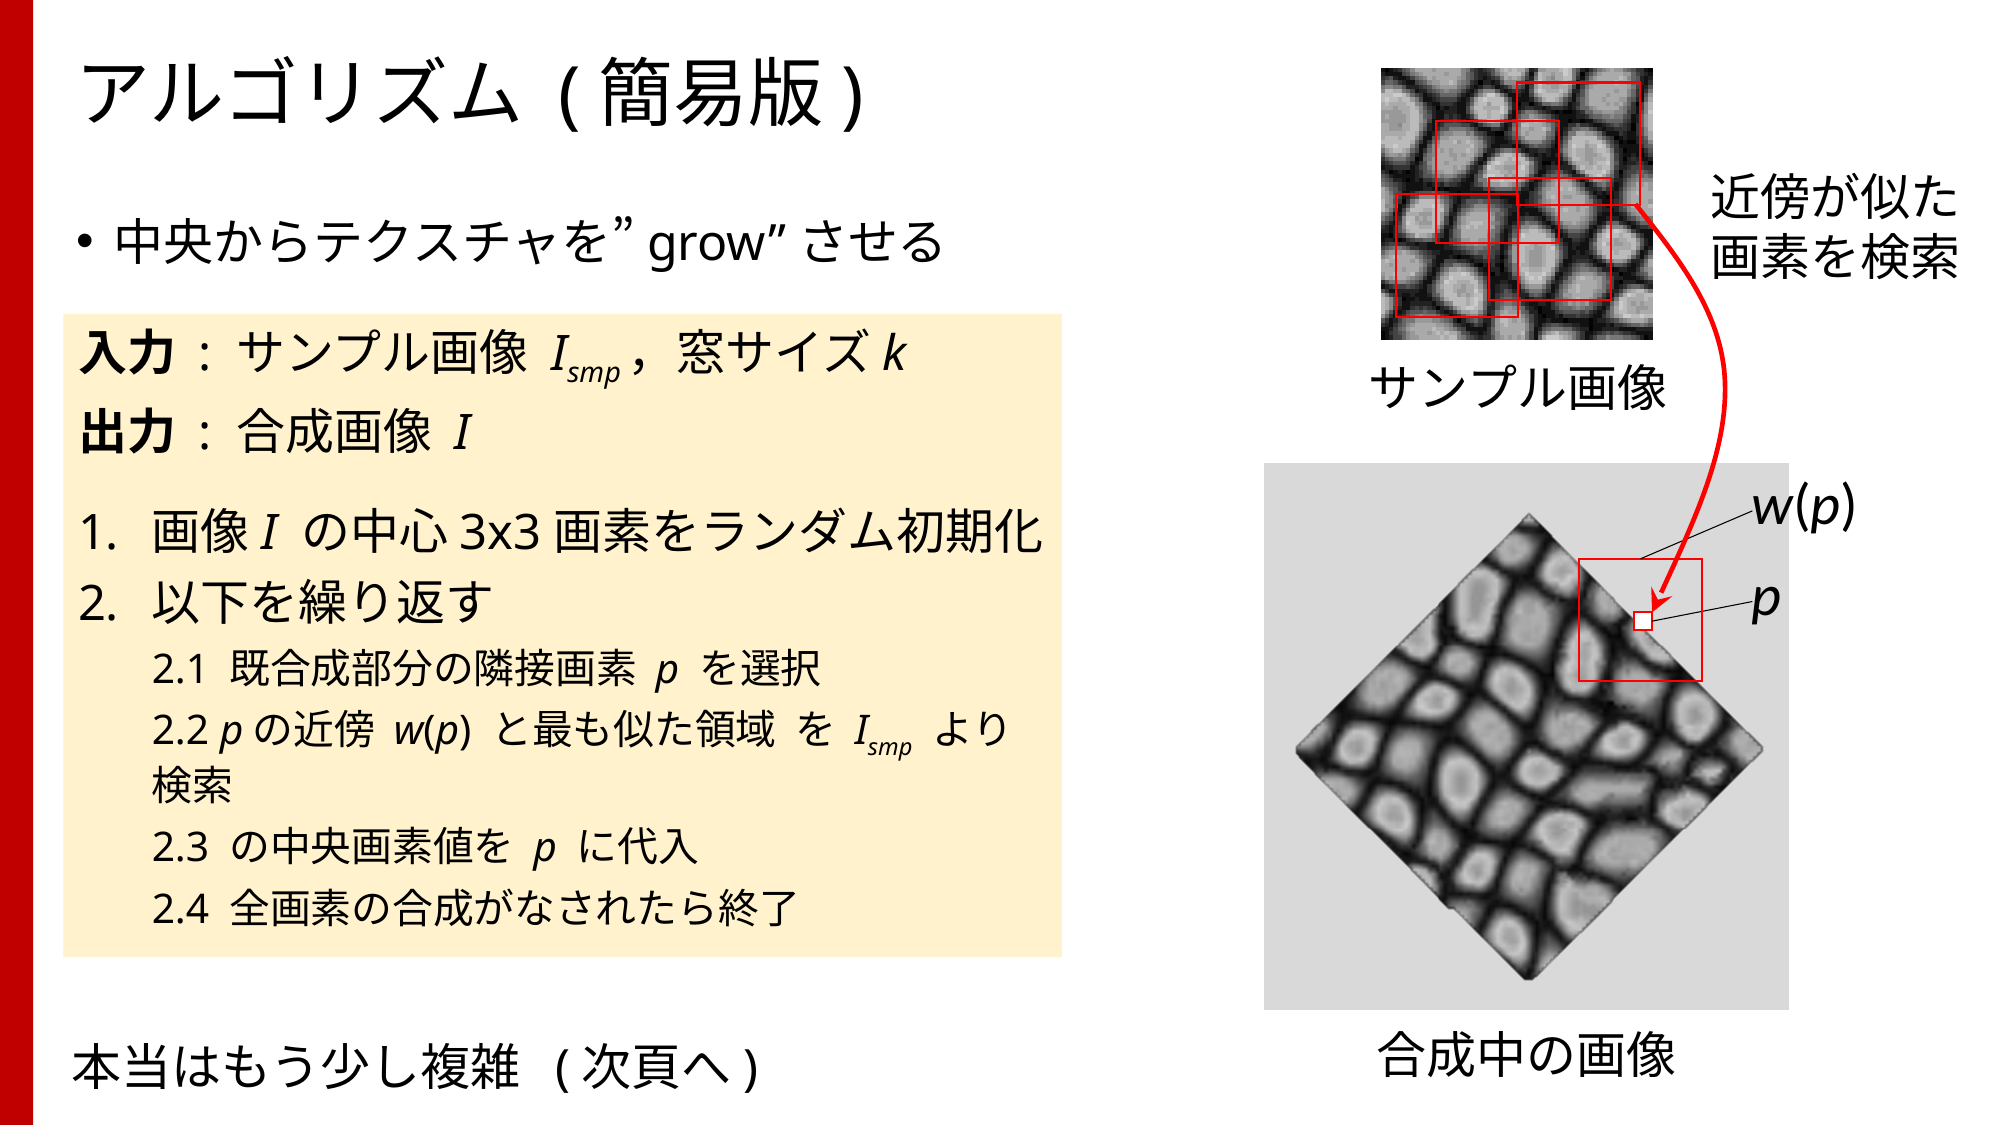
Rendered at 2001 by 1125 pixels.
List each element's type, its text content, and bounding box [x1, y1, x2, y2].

text_box 本当はもう少し複雑 (次頁へ) [57, 1028, 787, 1104]
picture [1381, 68, 1653, 340]
text_box [1640, 317, 1727, 458]
text_box アルゴリズム (簡易版) [60, 37, 1062, 143]
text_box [1395, 82, 1977, 317]
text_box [1579, 458, 1875, 682]
picture [1263, 463, 1789, 1011]
text_box 中央からテクスチャを”grow”させる [60, 209, 1012, 296]
text_box サンプル画像 [1353, 348, 1644, 424]
text_box 合成中の画像 [1361, 1015, 1692, 1091]
